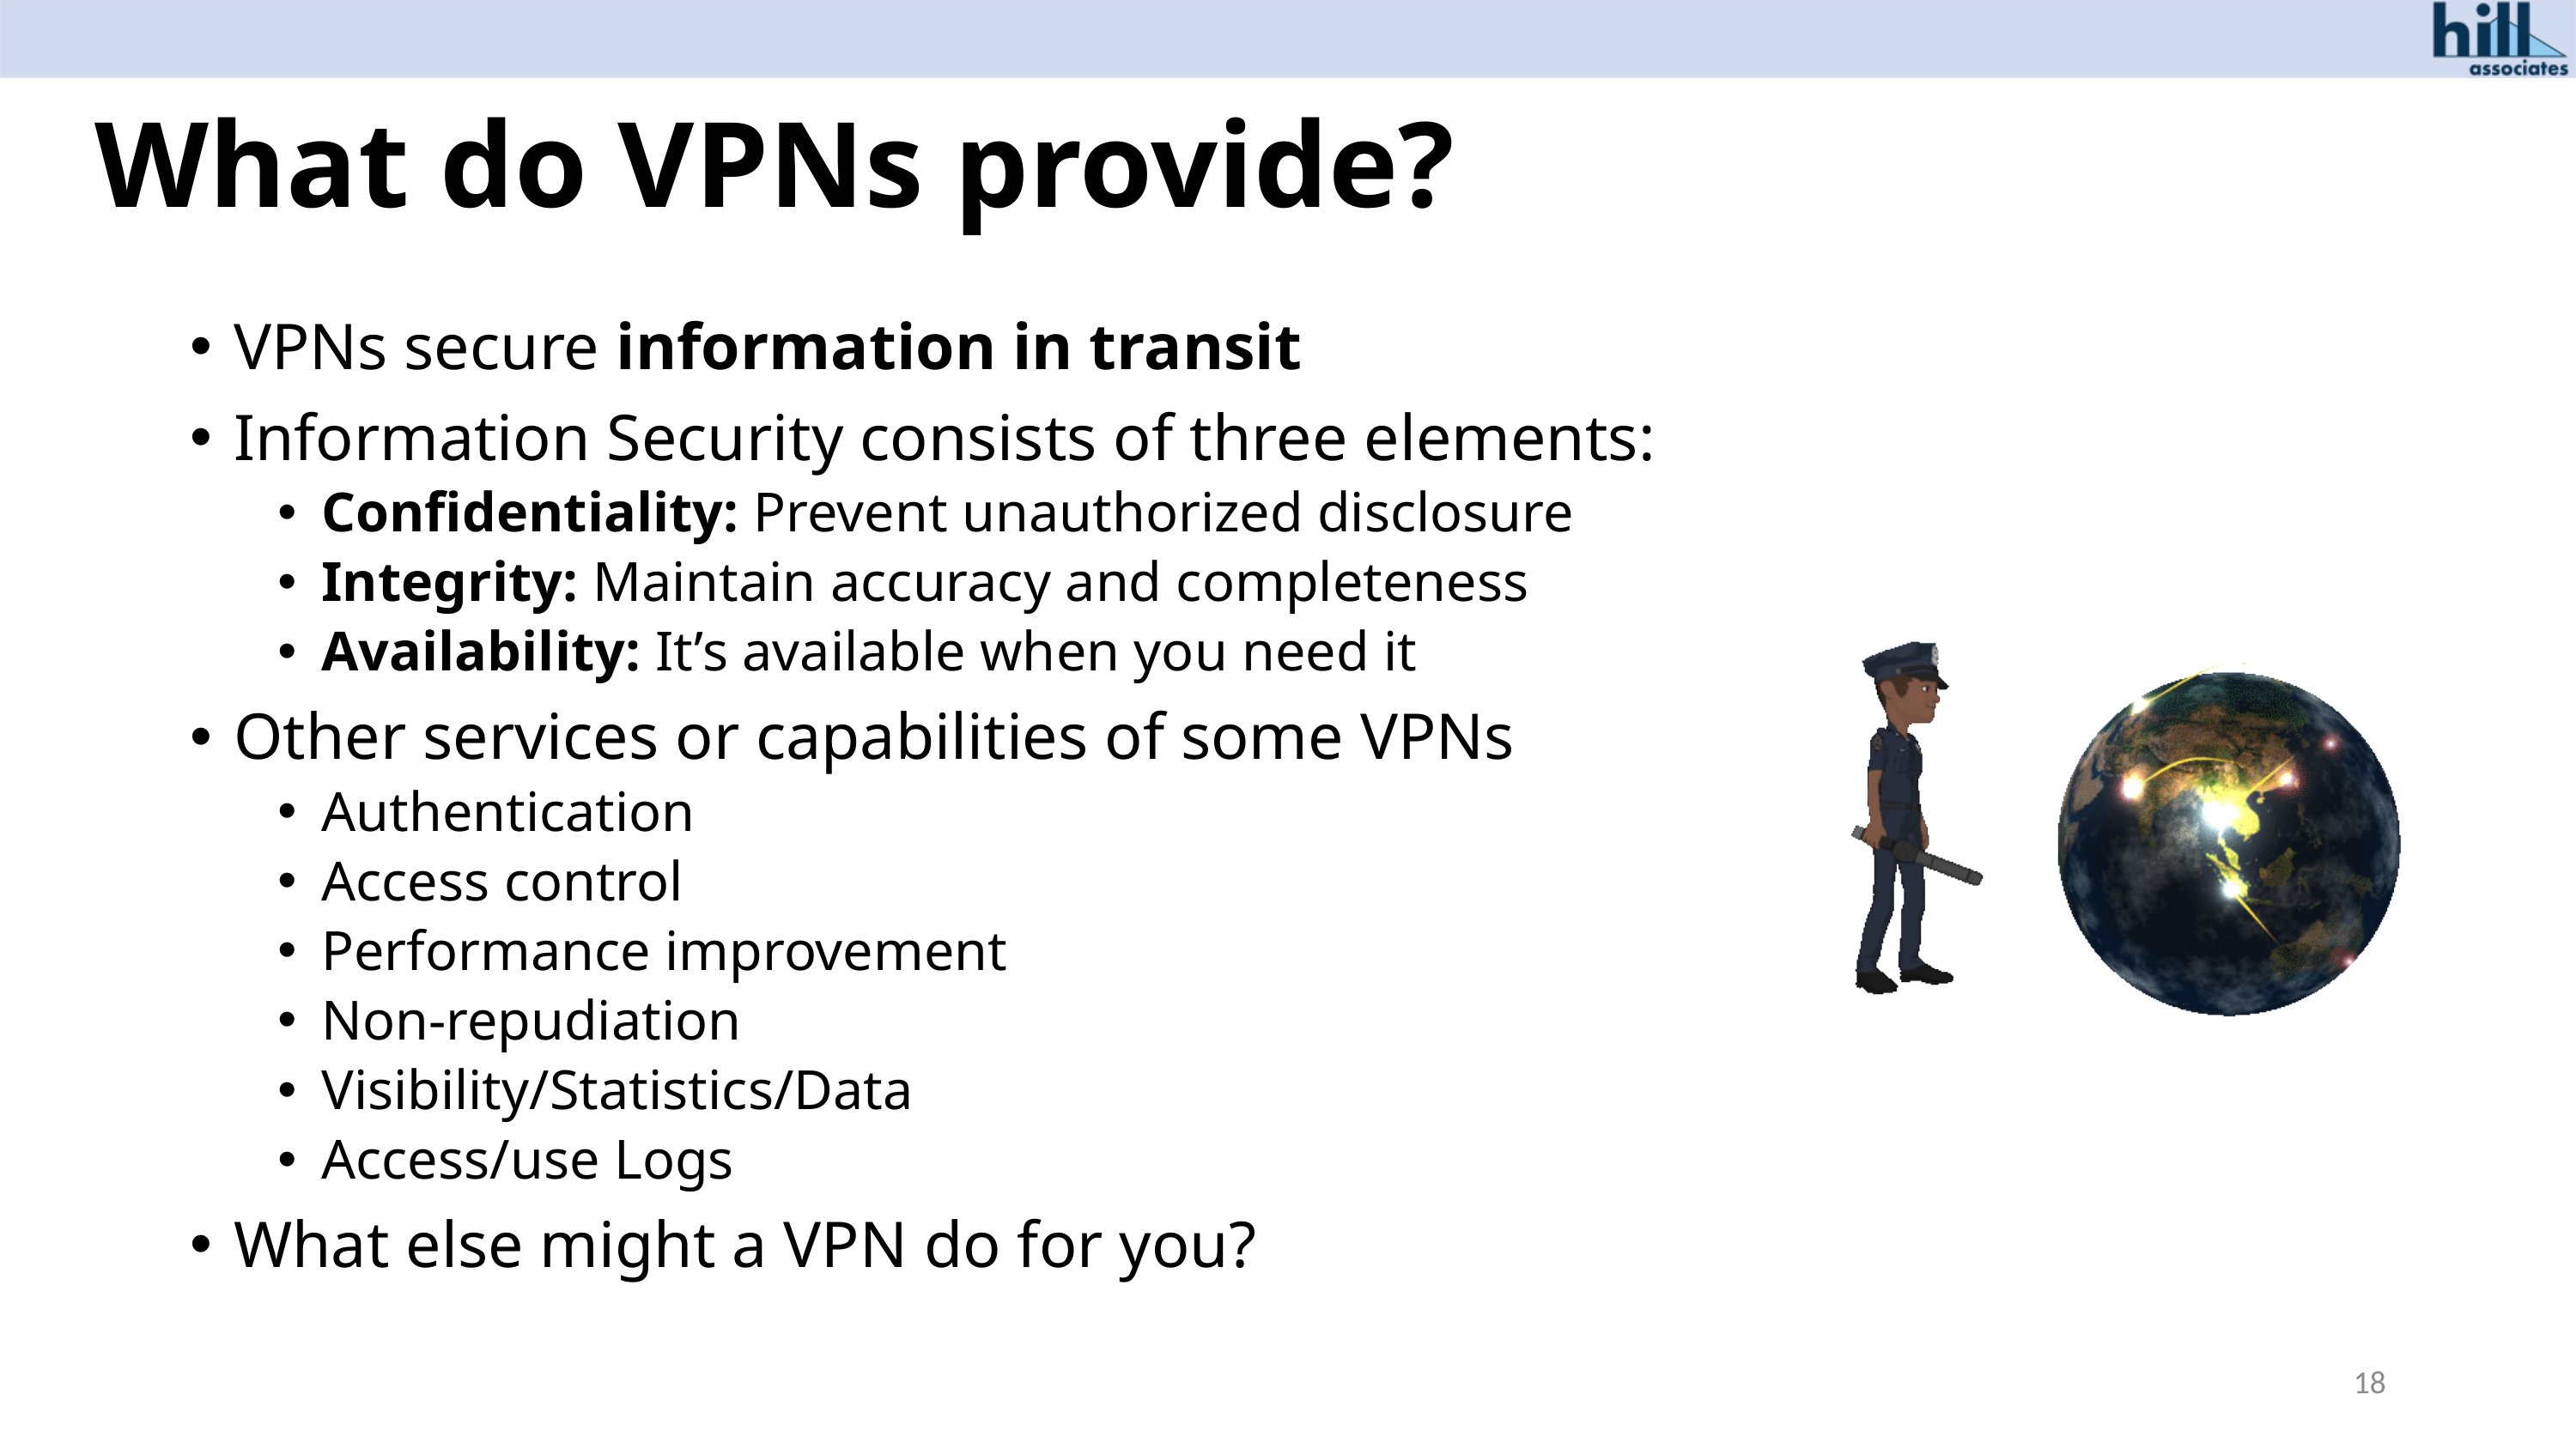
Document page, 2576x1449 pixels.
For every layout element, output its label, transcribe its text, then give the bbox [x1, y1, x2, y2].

title What do VPNs provide? [82, 28, 2305, 309]
picture [1839, 628, 2433, 1046]
list VPNs secure information in transit Information Security consists of three elements: Confidentiality: Prevent unauthorized disclosure Integrity: Maintain accuracy and completeness Availability: It’s available when you need it Other services or capabilities of some VPNs Authentication Access control Performance improvement Non-repudiation Visibility/Statistics/Data Access/use Logs What else might a VPN do for you? [177, 308, 2399, 1290]
picture [2432, 0, 2576, 80]
slide_number 18 [1819, 1343, 2399, 1420]
